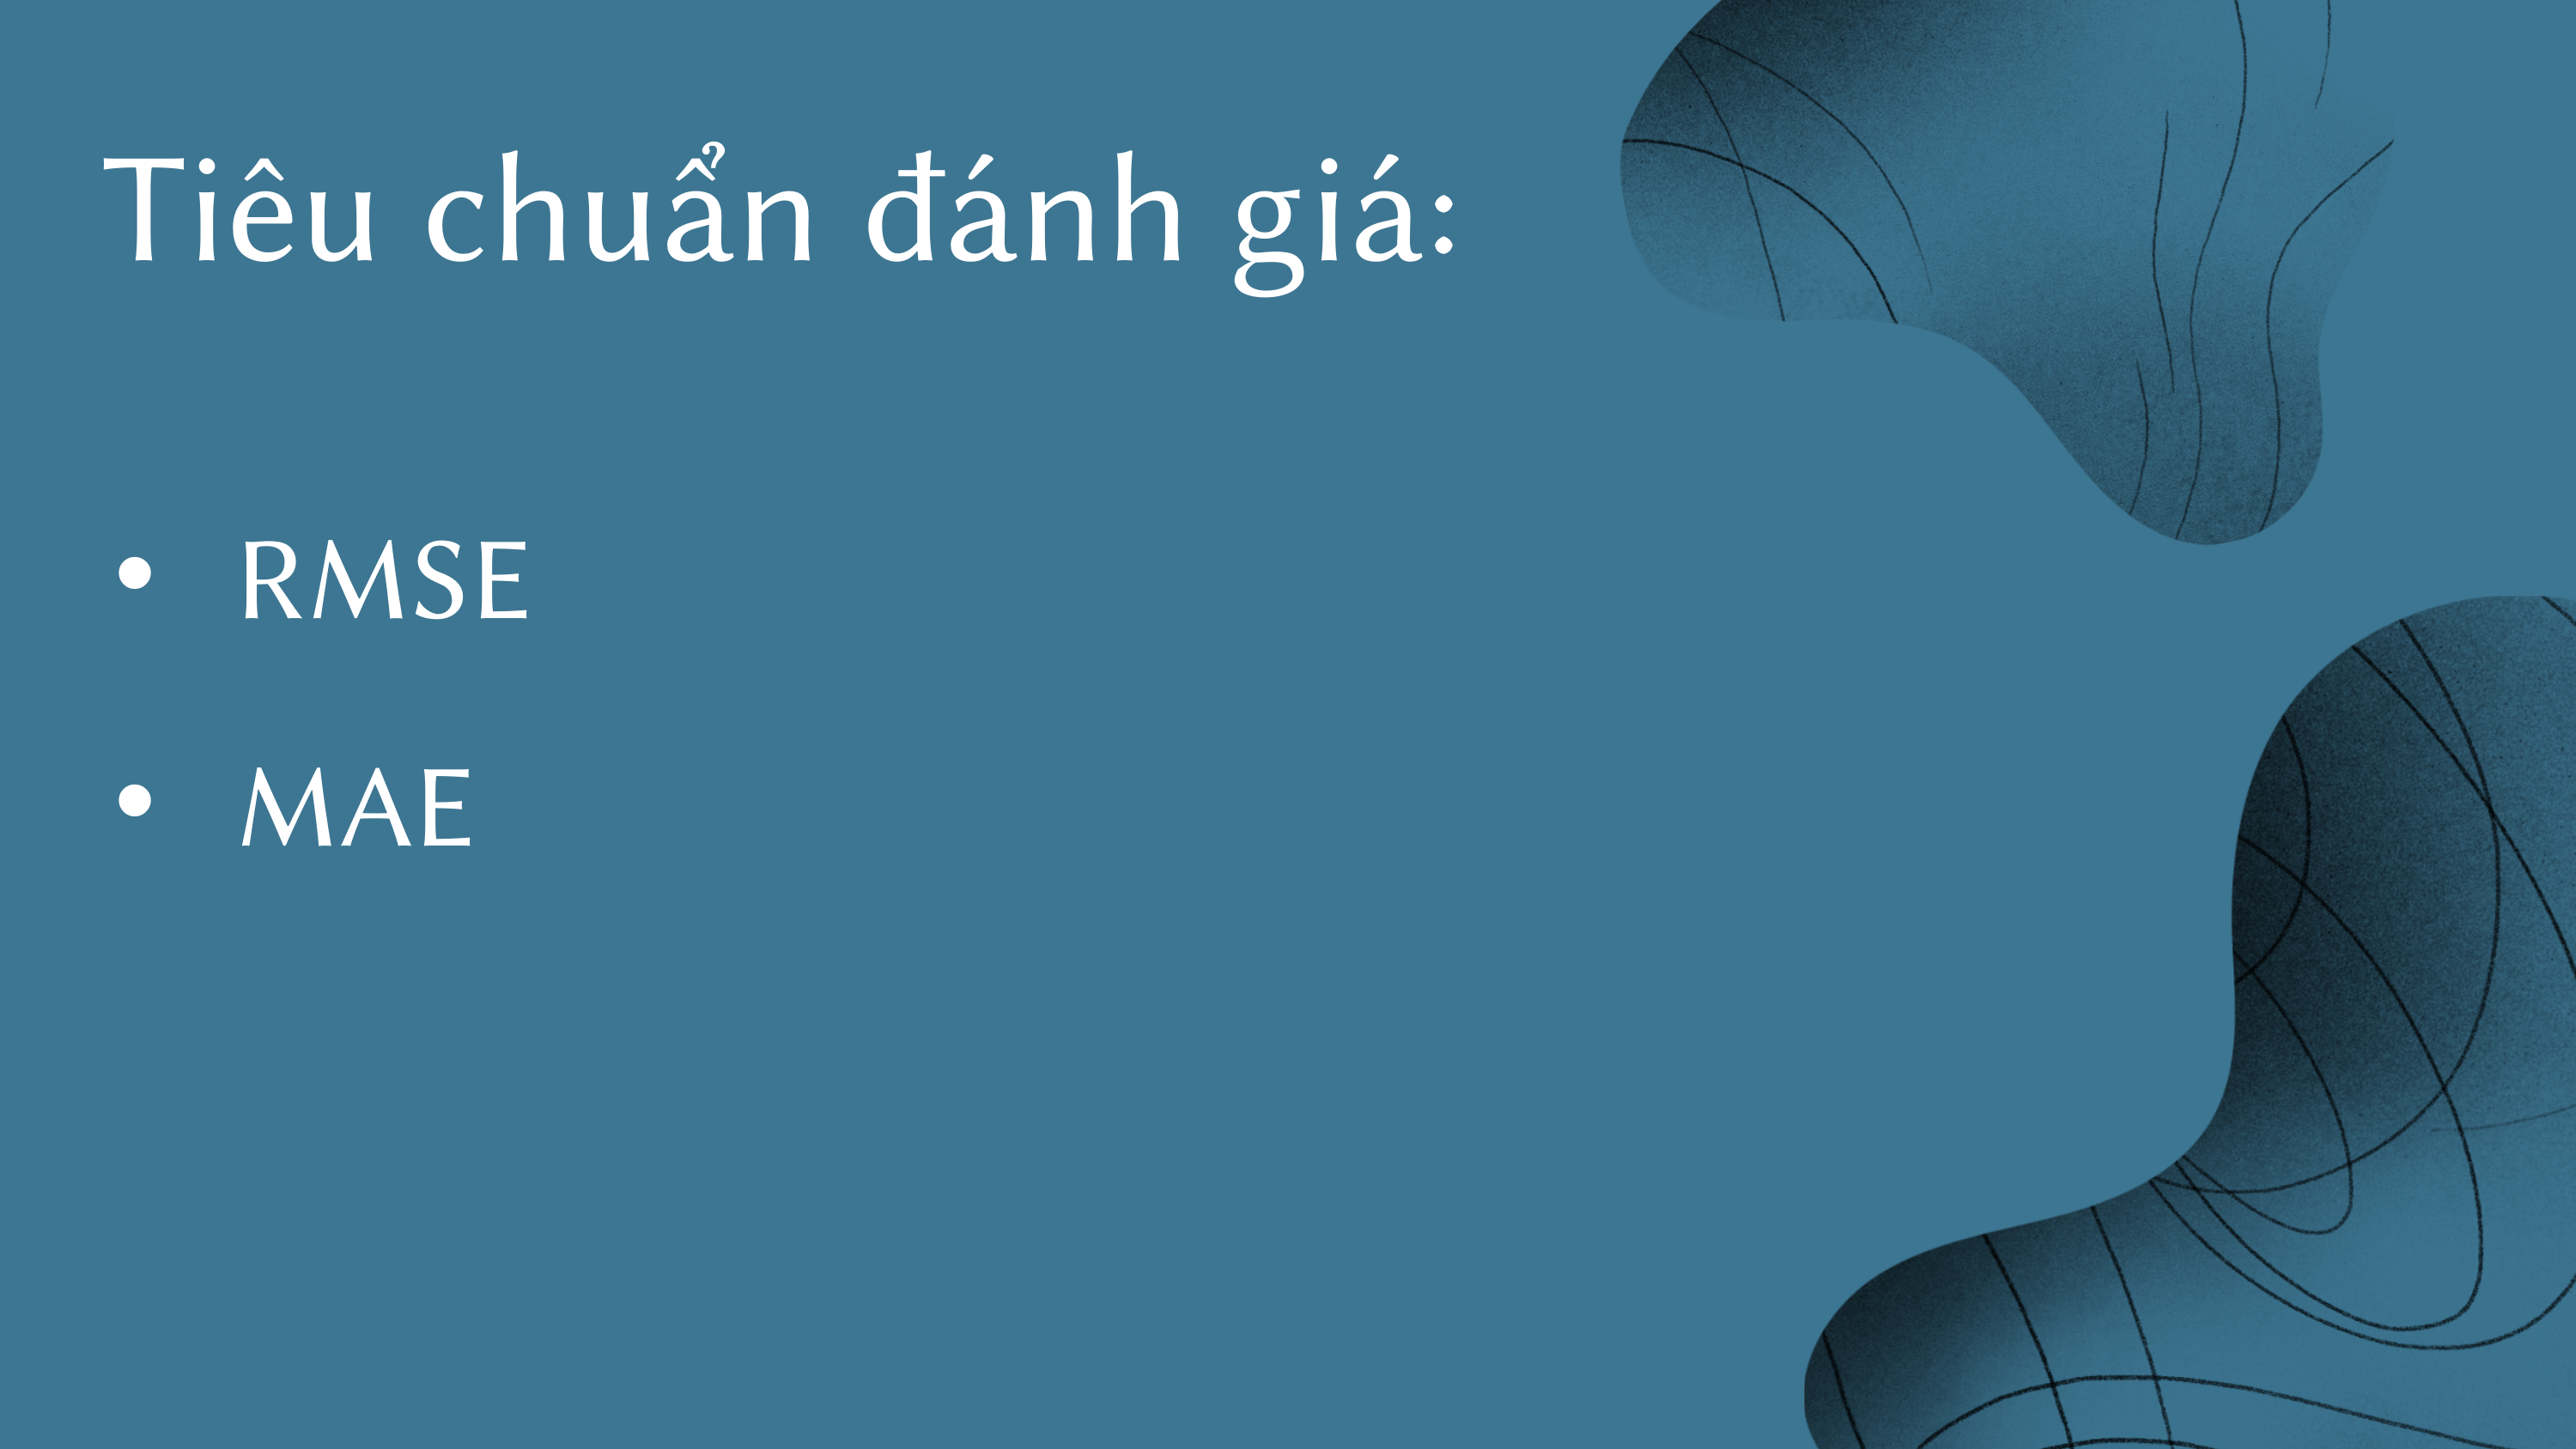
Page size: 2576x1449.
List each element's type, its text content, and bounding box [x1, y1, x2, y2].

text_box Tiêu chuẩn đánh giá: [101, 226, 1524, 292]
picture [1734, 597, 2576, 1449]
picture [1584, 0, 2475, 646]
